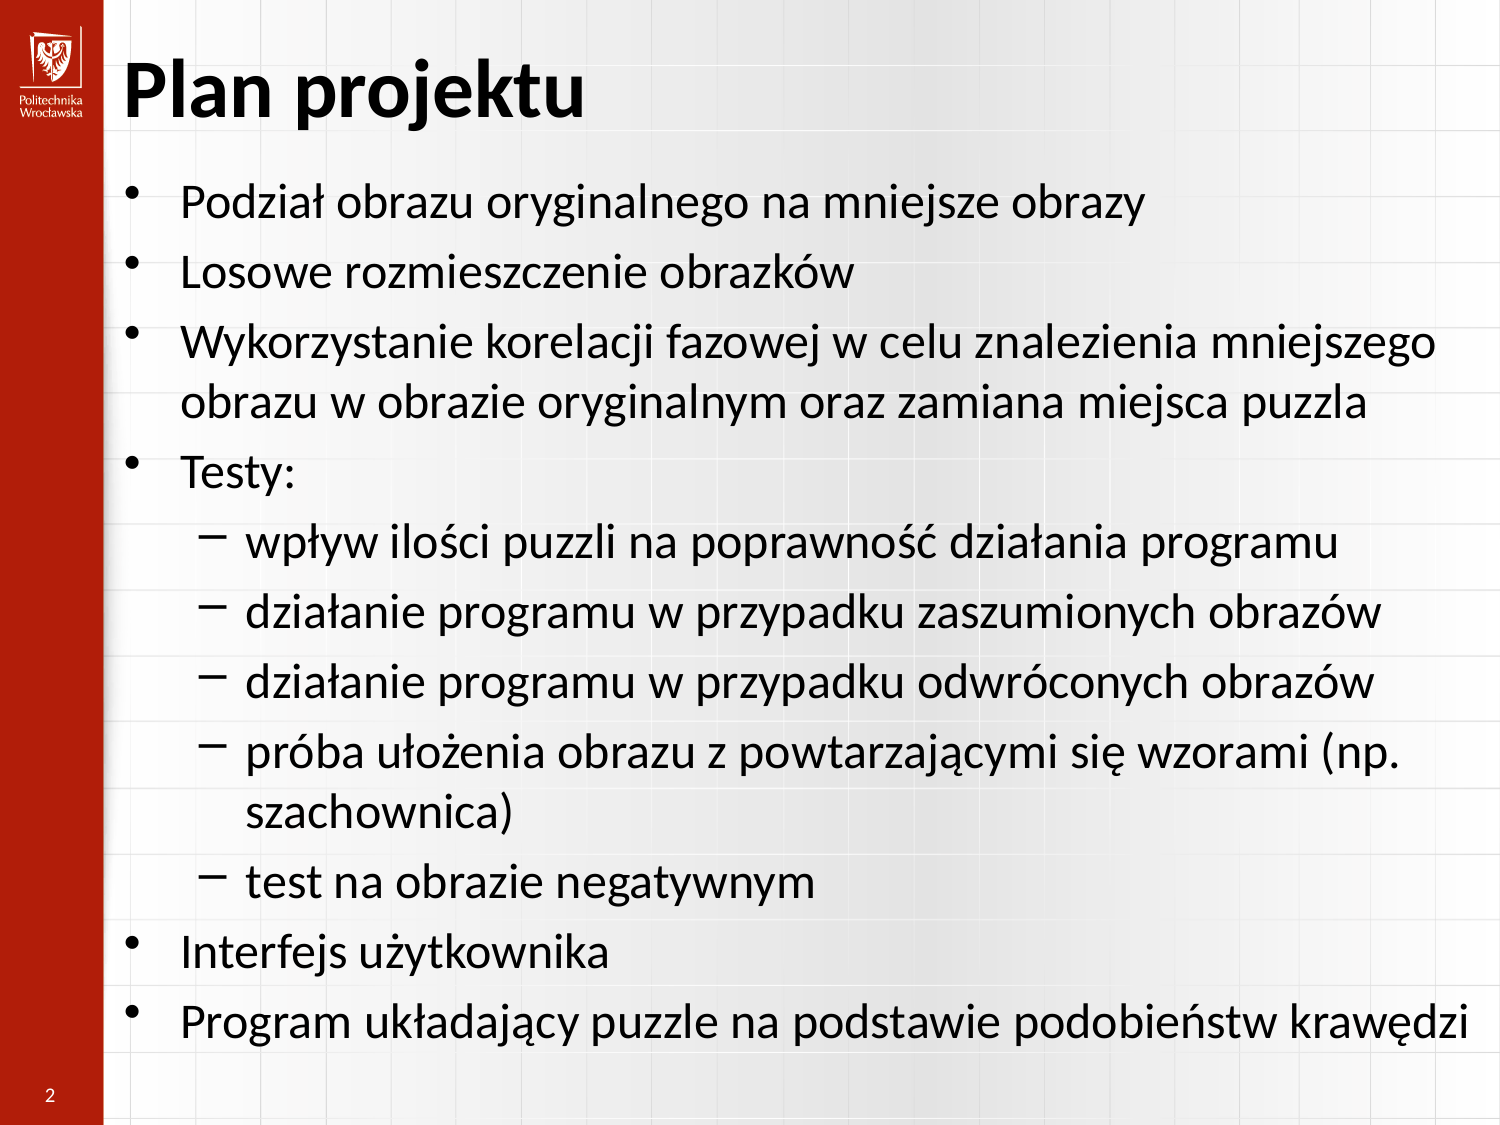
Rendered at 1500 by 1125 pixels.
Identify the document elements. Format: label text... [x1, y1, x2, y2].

list Plan projektu [123, 19, 1483, 149]
list Podział obrazu oryginalnego na mniejsze obrazy Losowe rozmieszczenie obrazków Wykorzystanie korelacji fazowej w celu znalezienia mniejszego obrazu w obrazie oryginalnym oraz zamiana miejsca puzzla Testy: wpływ ilości puzzli na poprawność działania programu działanie programu w przypadku zaszumionych obrazów działanie programu w przypadku odwróconych obrazów próba ułożenia obrazu z powtarzającymi się wzorami (np. szachownica) test na obrazie negatywnym Interfejs użytkownika Program układający puzzle na podstawie podobieństw krawędzi [123, 160, 1480, 1118]
picture [0, 0, 1500, 1125]
